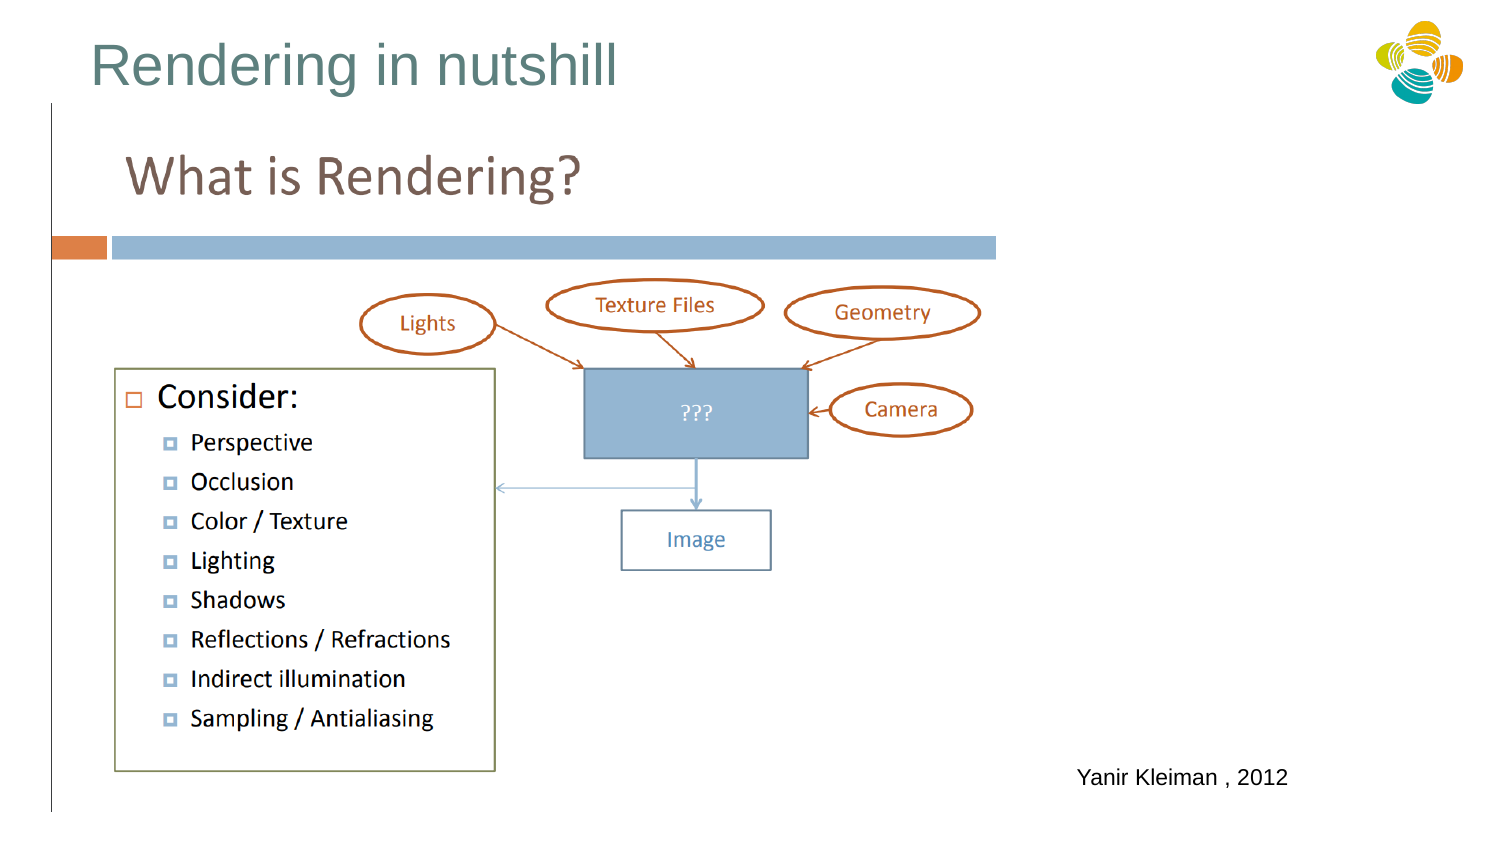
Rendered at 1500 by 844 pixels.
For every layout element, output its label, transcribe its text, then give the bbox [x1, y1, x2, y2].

picture [1376, 21, 1463, 104]
picture [51, 103, 997, 812]
list Yanir Kleiman , 2012 [1028, 754, 1377, 826]
title Rendering in nutshill [75, 21, 988, 101]
